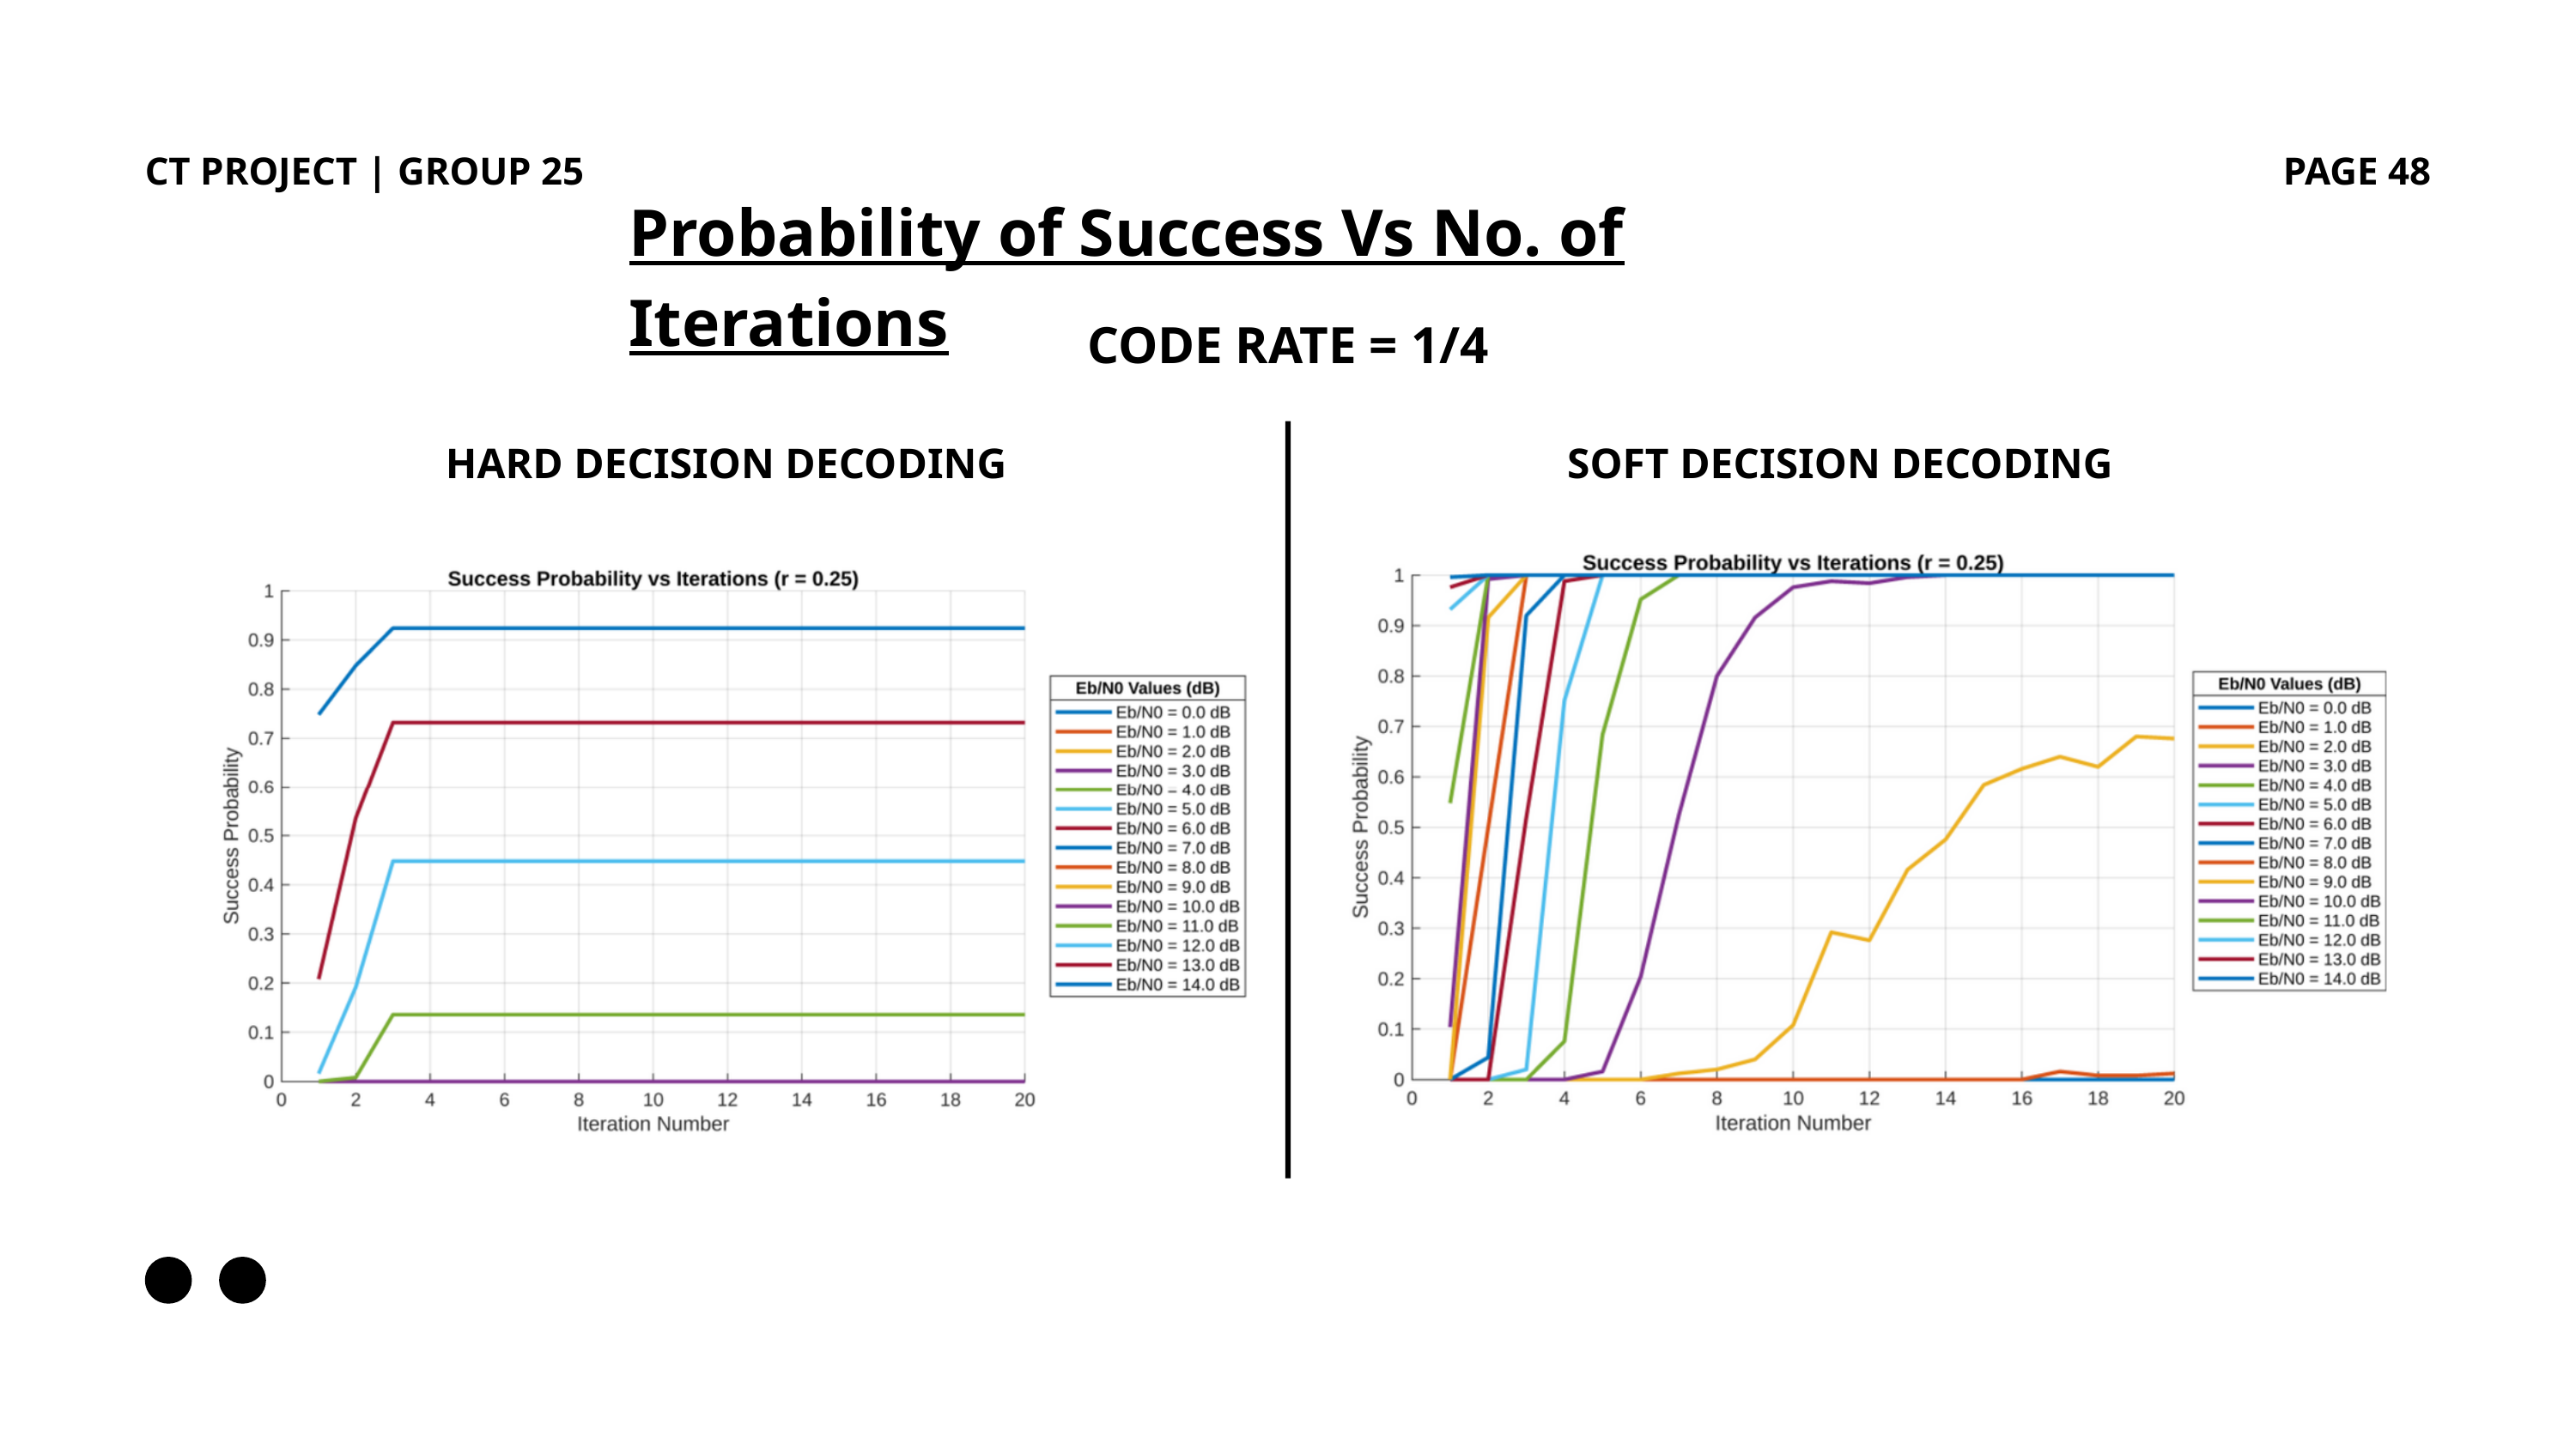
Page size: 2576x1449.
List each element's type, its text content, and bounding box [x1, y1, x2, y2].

text_box CT PROJECT | GROUP 25 [144, 139, 640, 192]
text_box Probability of Success Vs No. of Iterations [629, 179, 1947, 360]
text_box [2188, 668, 2387, 995]
text_box [1334, 553, 2189, 1150]
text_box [361, 421, 1092, 520]
text_box [205, 553, 1248, 1150]
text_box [939, 294, 1636, 414]
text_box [1492, 421, 2189, 520]
text_box PAGE 48 [2234, 139, 2432, 192]
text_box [144, 1256, 267, 1304]
